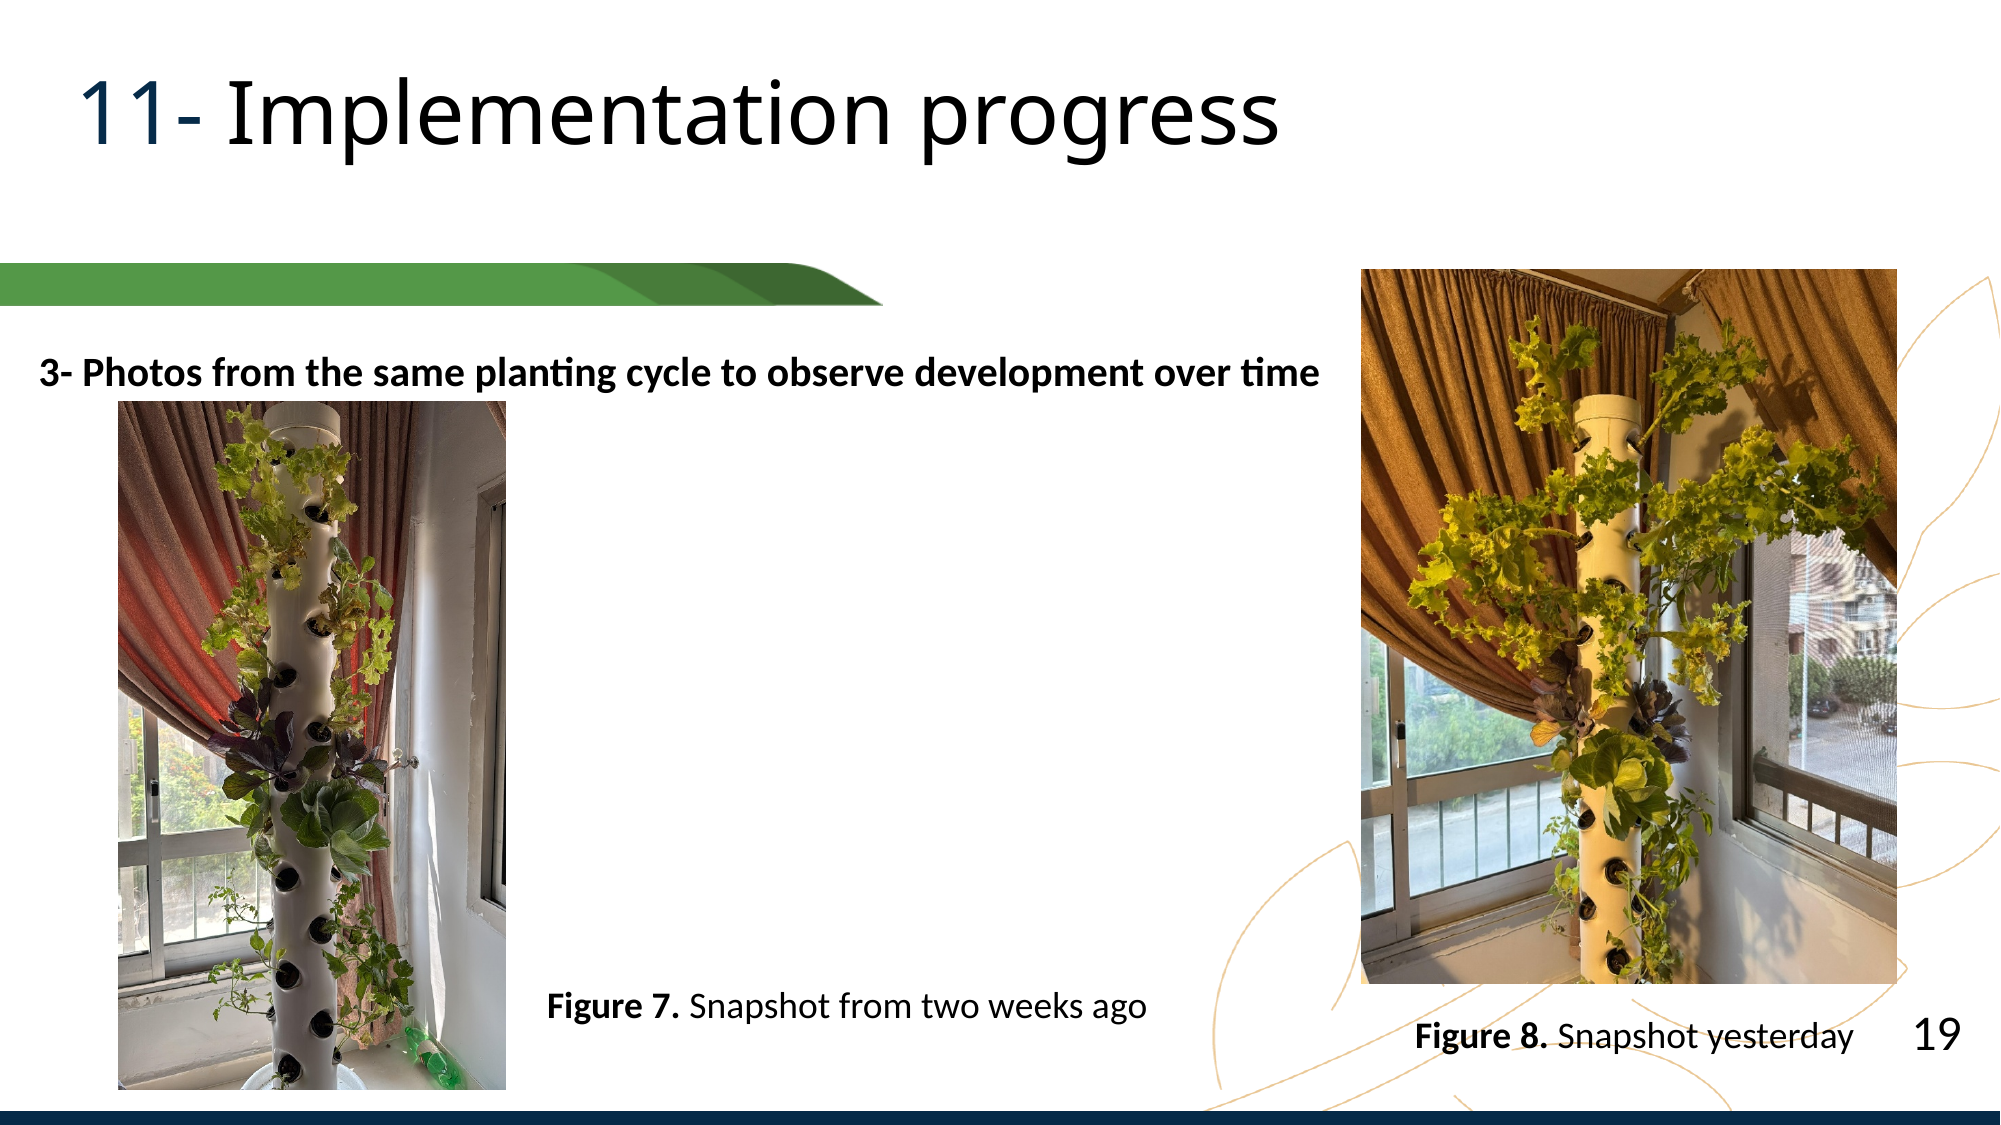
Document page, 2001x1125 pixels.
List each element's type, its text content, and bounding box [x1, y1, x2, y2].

picture [0, 0, 2000, 1125]
picture [118, 401, 506, 1090]
text_box Figure 7. Snapshot from two weeks ago [532, 973, 1243, 1034]
picture [0, 263, 883, 306]
title 11- Implementation progress [60, 59, 1930, 278]
text_box 3- Photos from the same planting cycle to observe development over time [23, 337, 1361, 403]
text_box Figure 8. Snapshot yesterday [1400, 1003, 1897, 1064]
text_box 19 [1896, 993, 1984, 1068]
